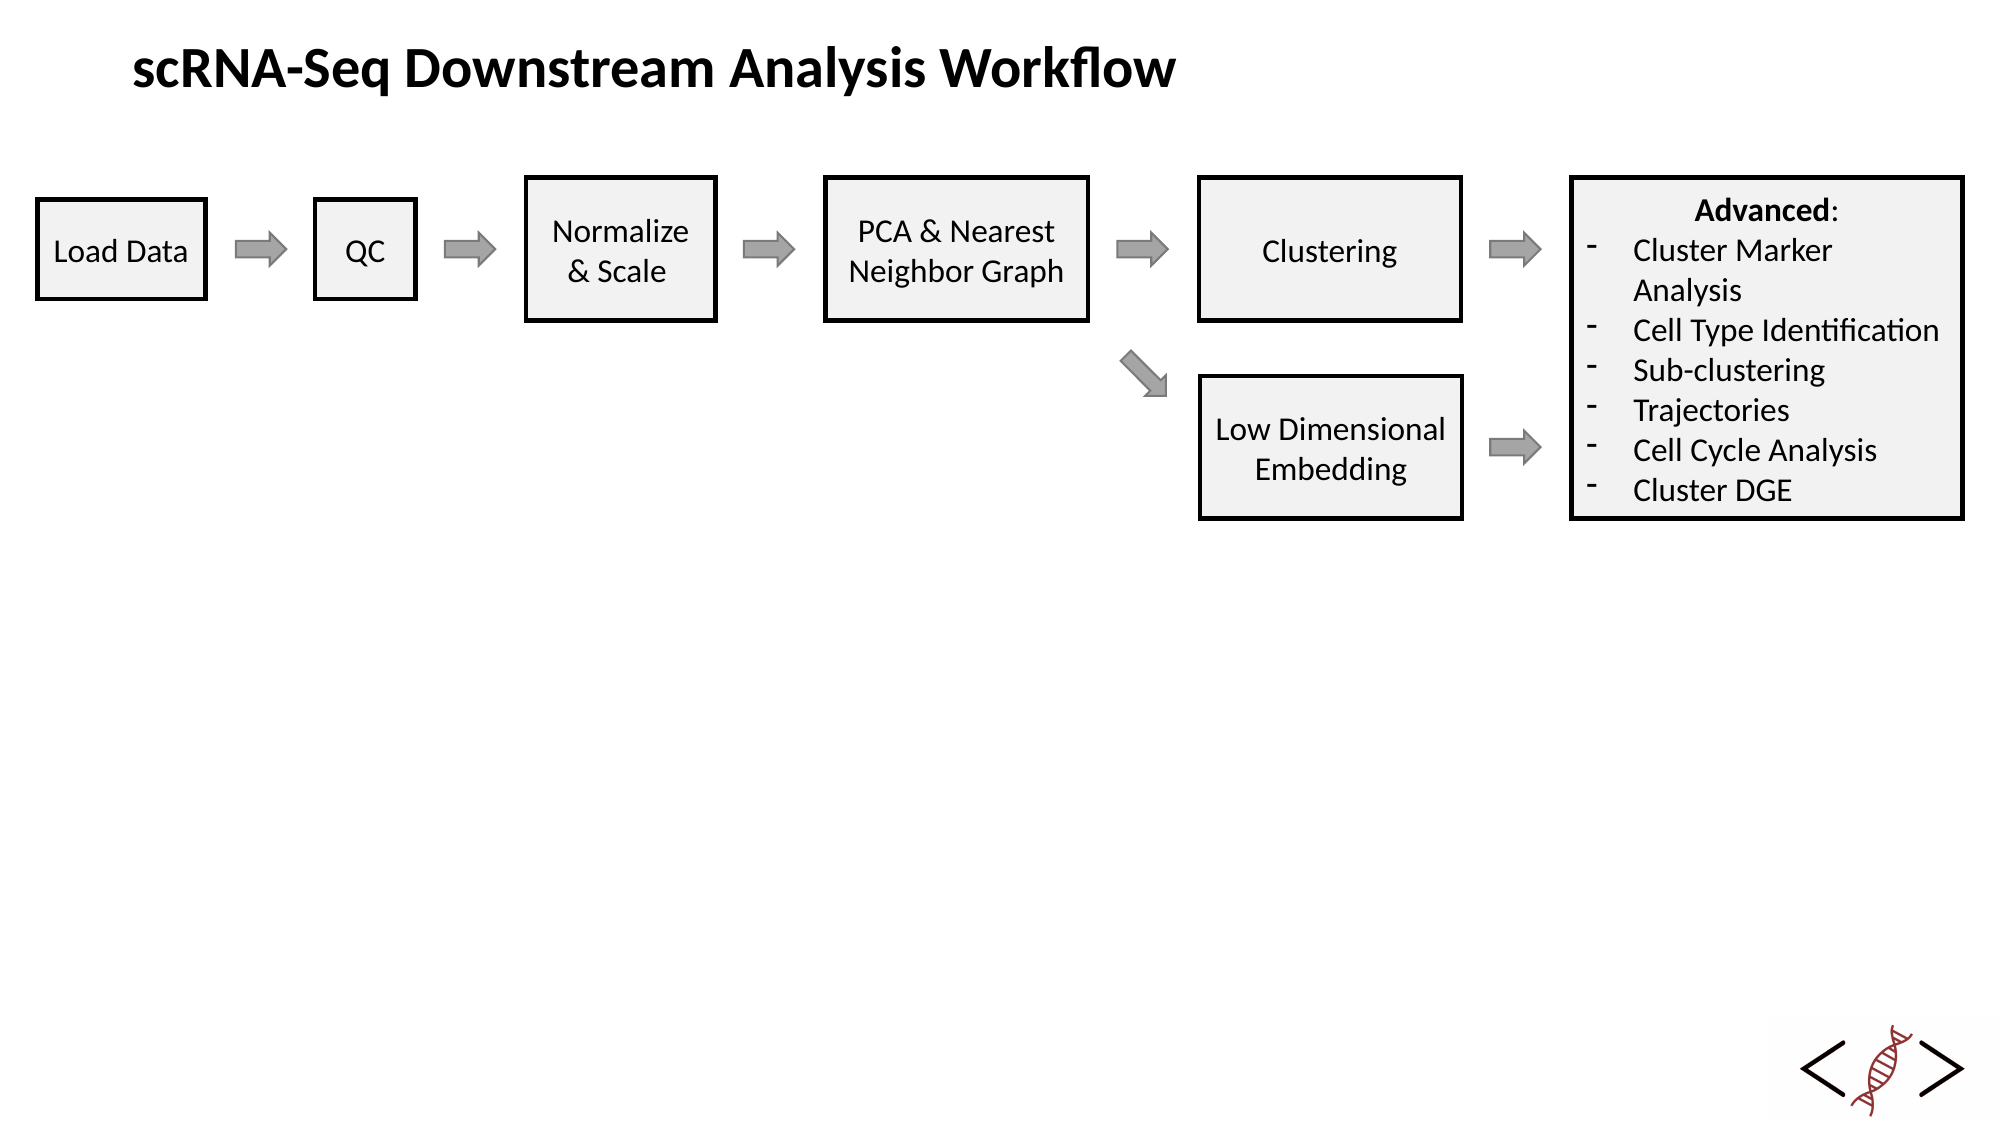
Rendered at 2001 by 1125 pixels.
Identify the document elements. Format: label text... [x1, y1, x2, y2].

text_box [37, 177, 1963, 519]
picture [1769, 1015, 2000, 1124]
text_box scRNA-Seq Downstream Analysis Workflow [117, 21, 1193, 107]
